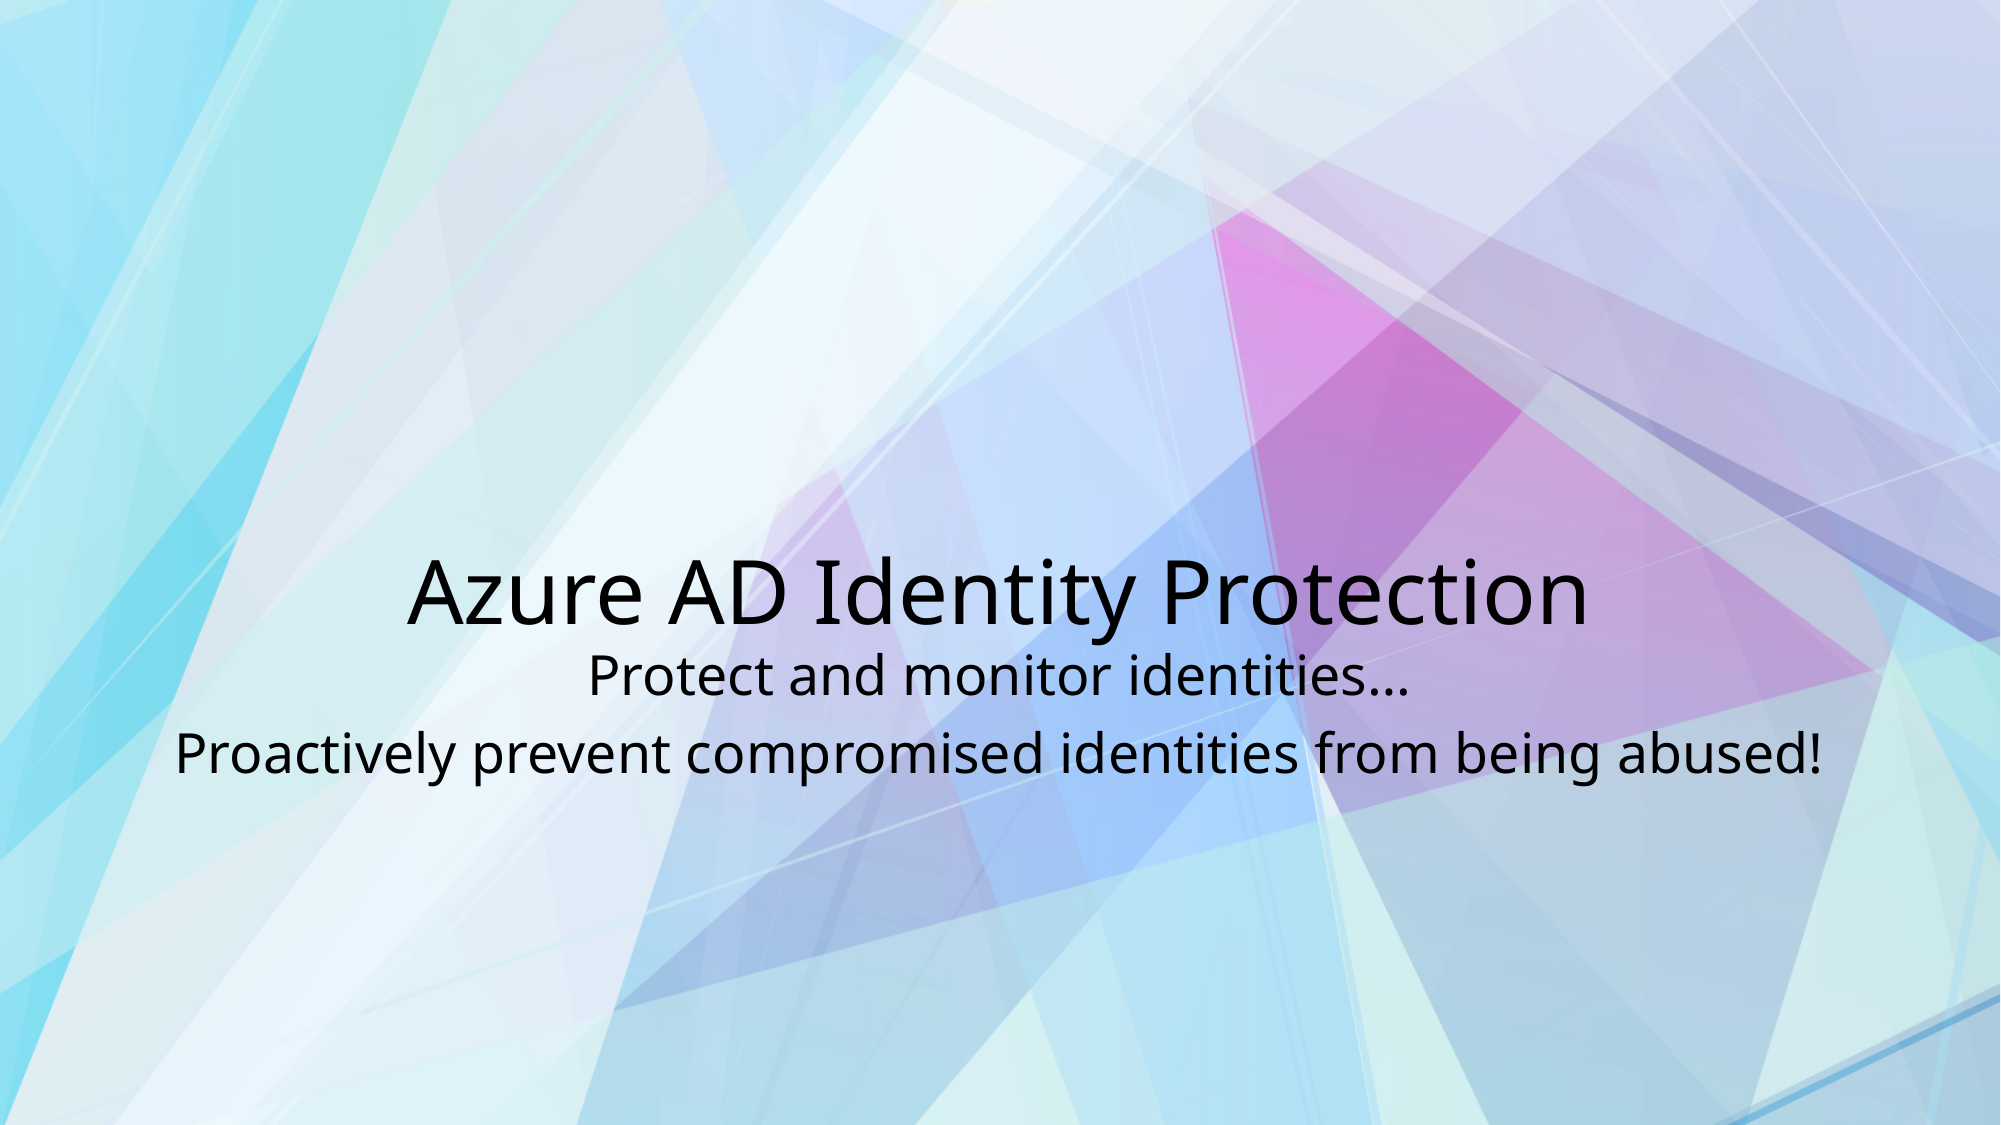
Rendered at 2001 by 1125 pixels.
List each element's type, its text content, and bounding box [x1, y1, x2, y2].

picture [0, 0, 2001, 1125]
title Azure AD Identity Protection [150, 468, 1850, 632]
subtitle Protect and monitor identities… Proactively prevent compromised identities from being abused! [0, 632, 2000, 820]
